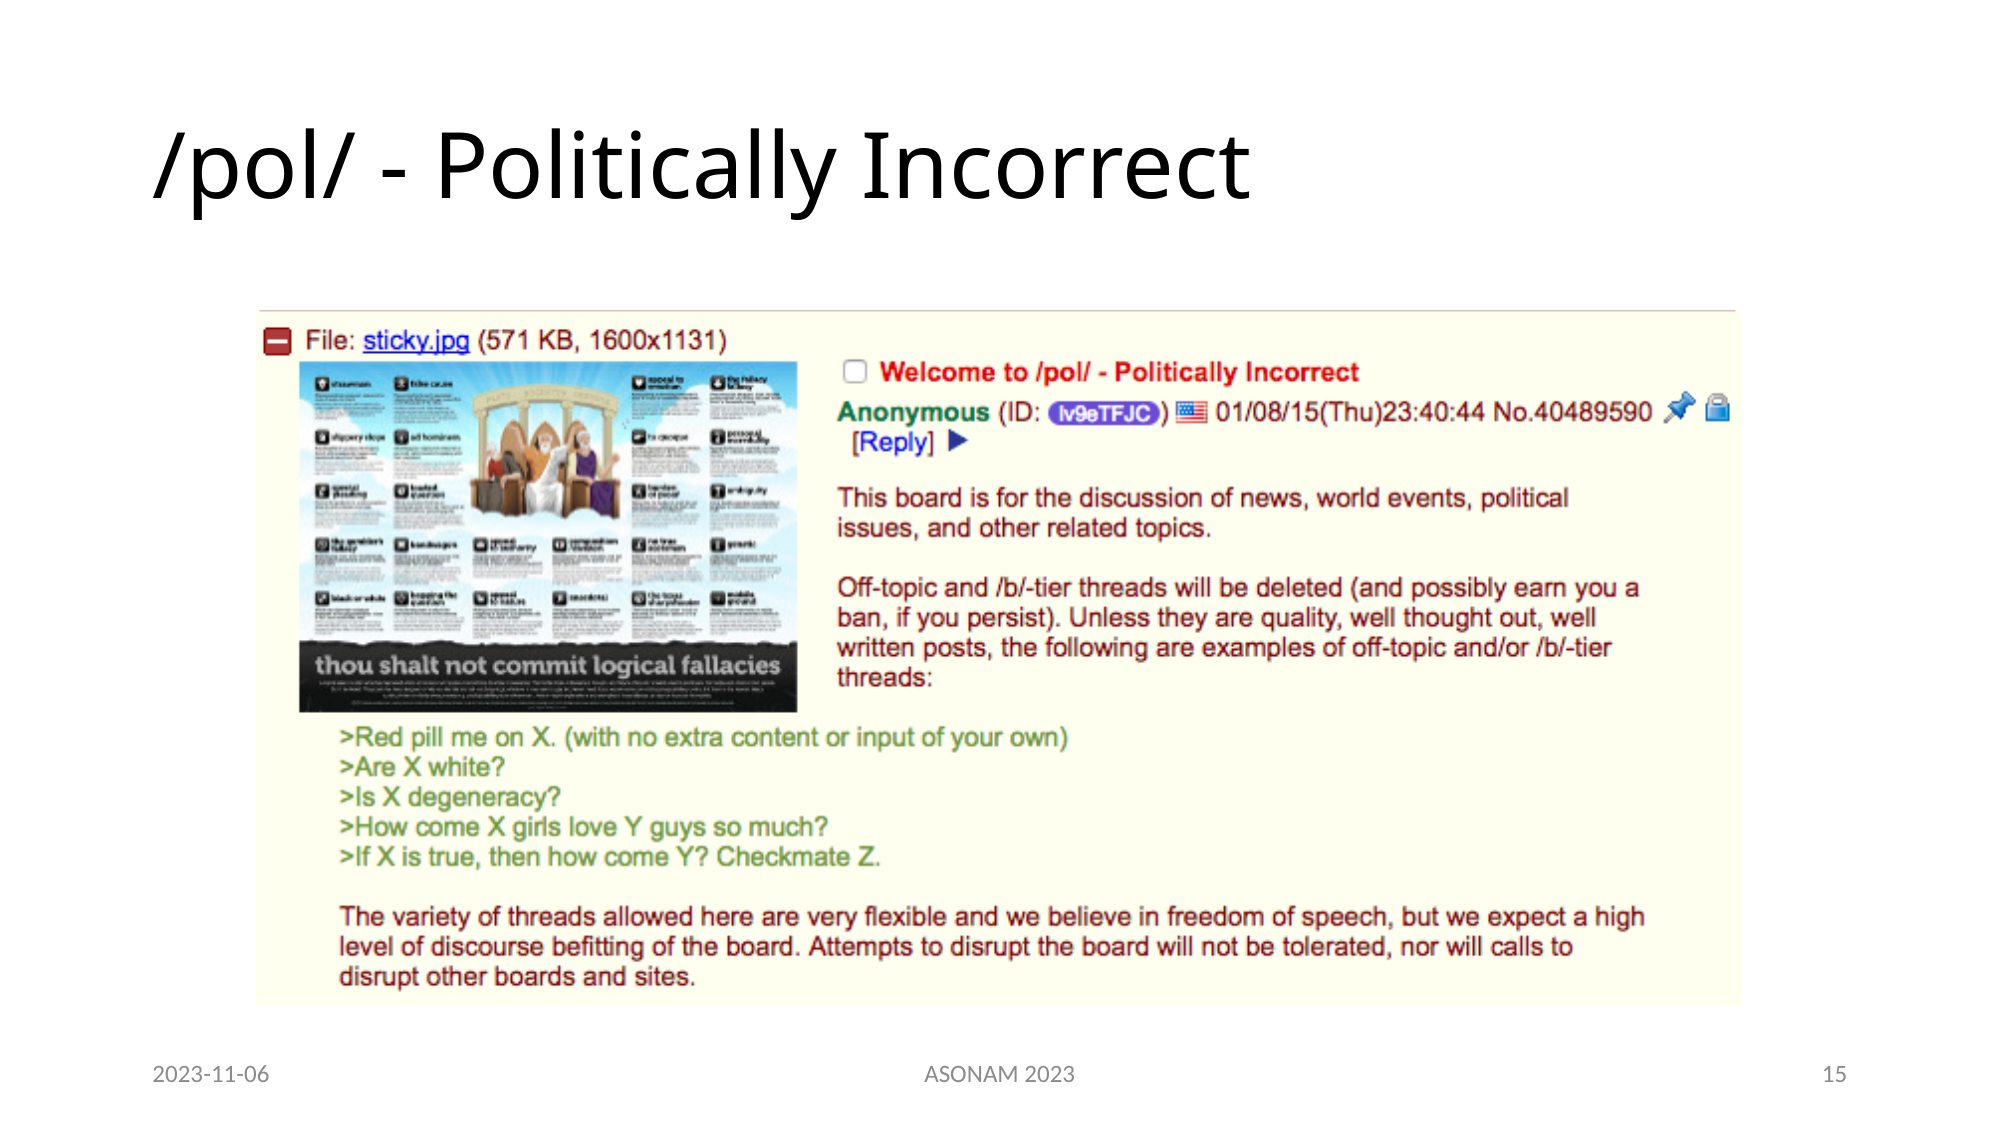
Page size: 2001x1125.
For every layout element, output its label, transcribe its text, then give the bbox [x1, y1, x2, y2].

footer ASONAM 2023 [662, 1042, 1338, 1103]
slide_number 15 [1412, 1042, 1863, 1103]
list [256, 311, 1742, 1006]
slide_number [137, 1042, 588, 1103]
title /pol/ - Politically Incorrect [137, 59, 1863, 278]
